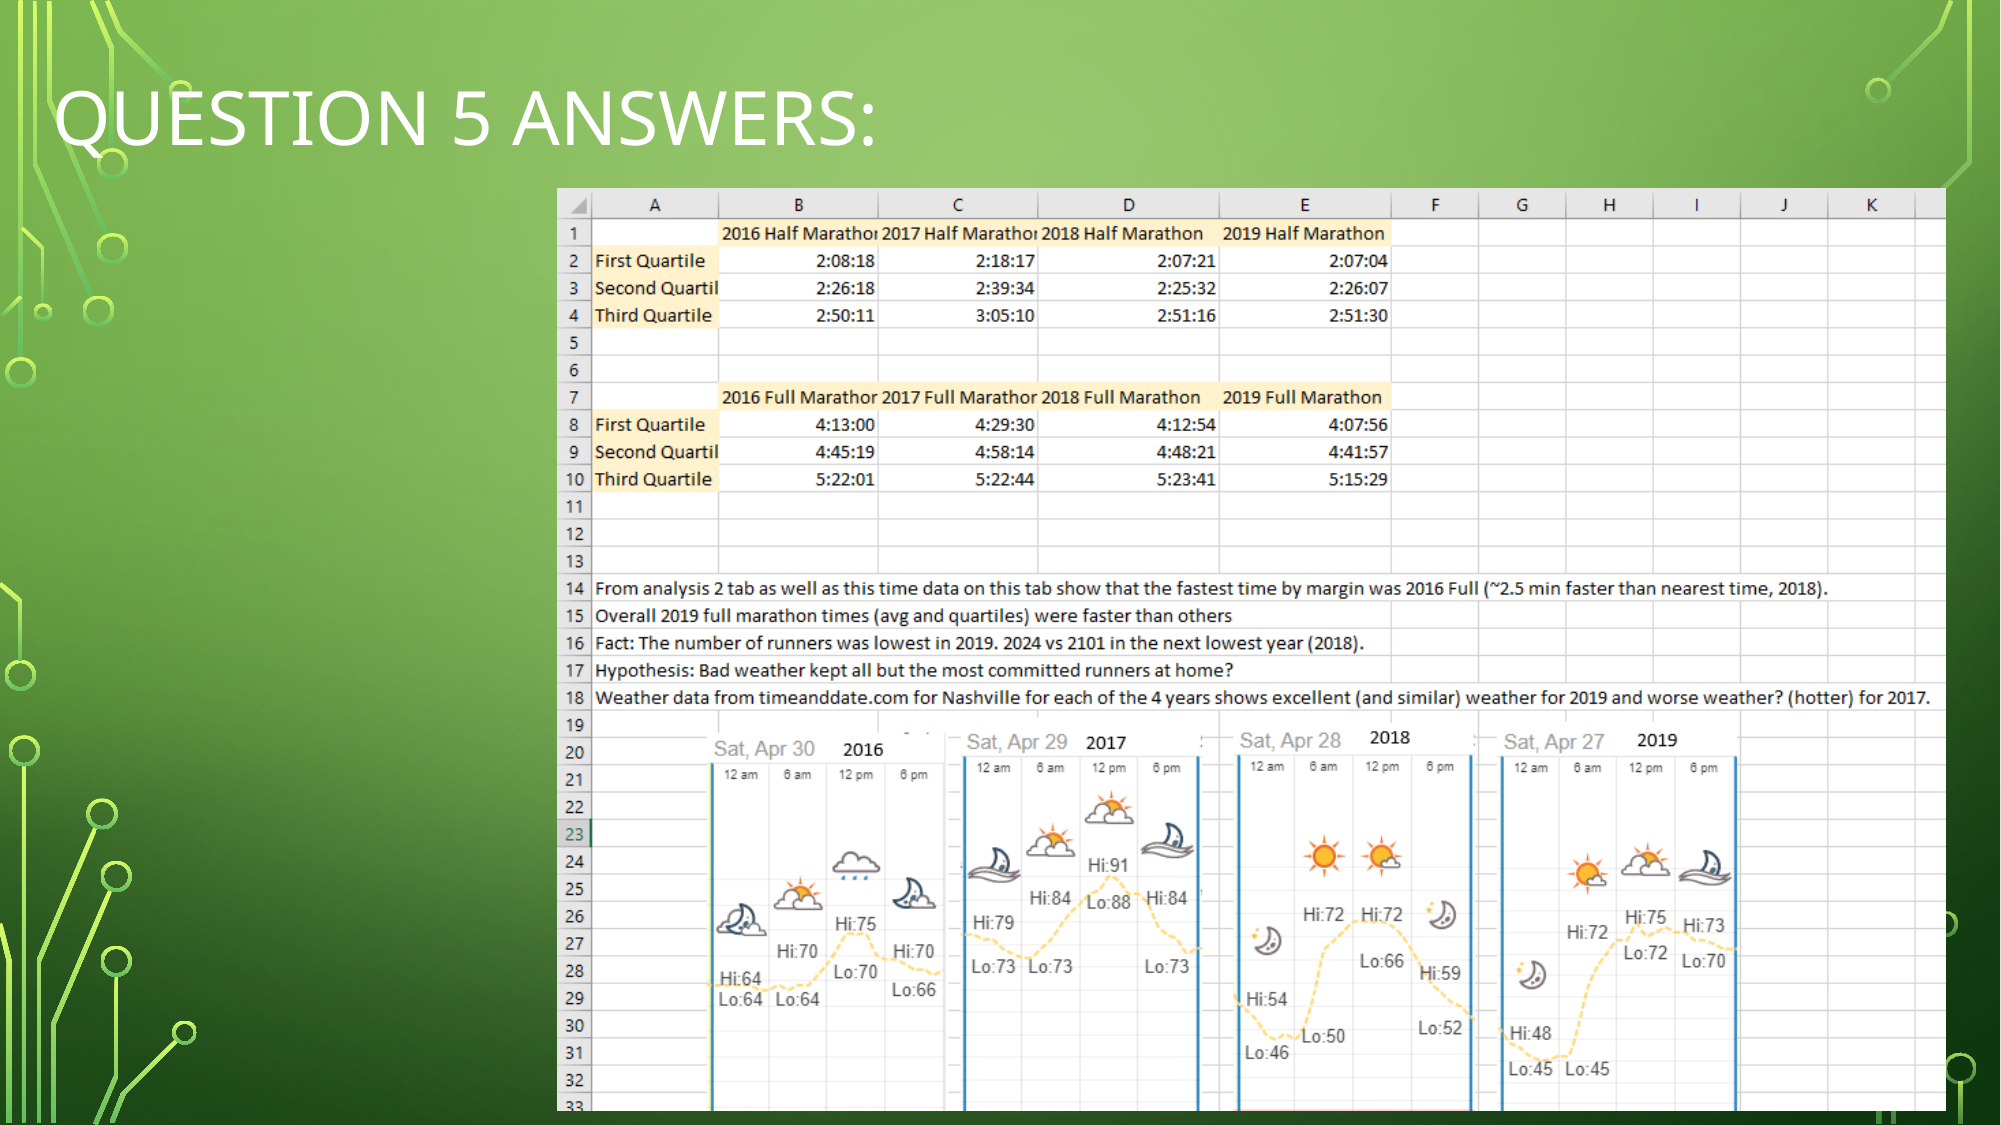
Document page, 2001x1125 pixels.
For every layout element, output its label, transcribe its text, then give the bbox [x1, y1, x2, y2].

title Question 5 Answers: [37, 0, 1663, 243]
picture [557, 188, 1946, 1111]
